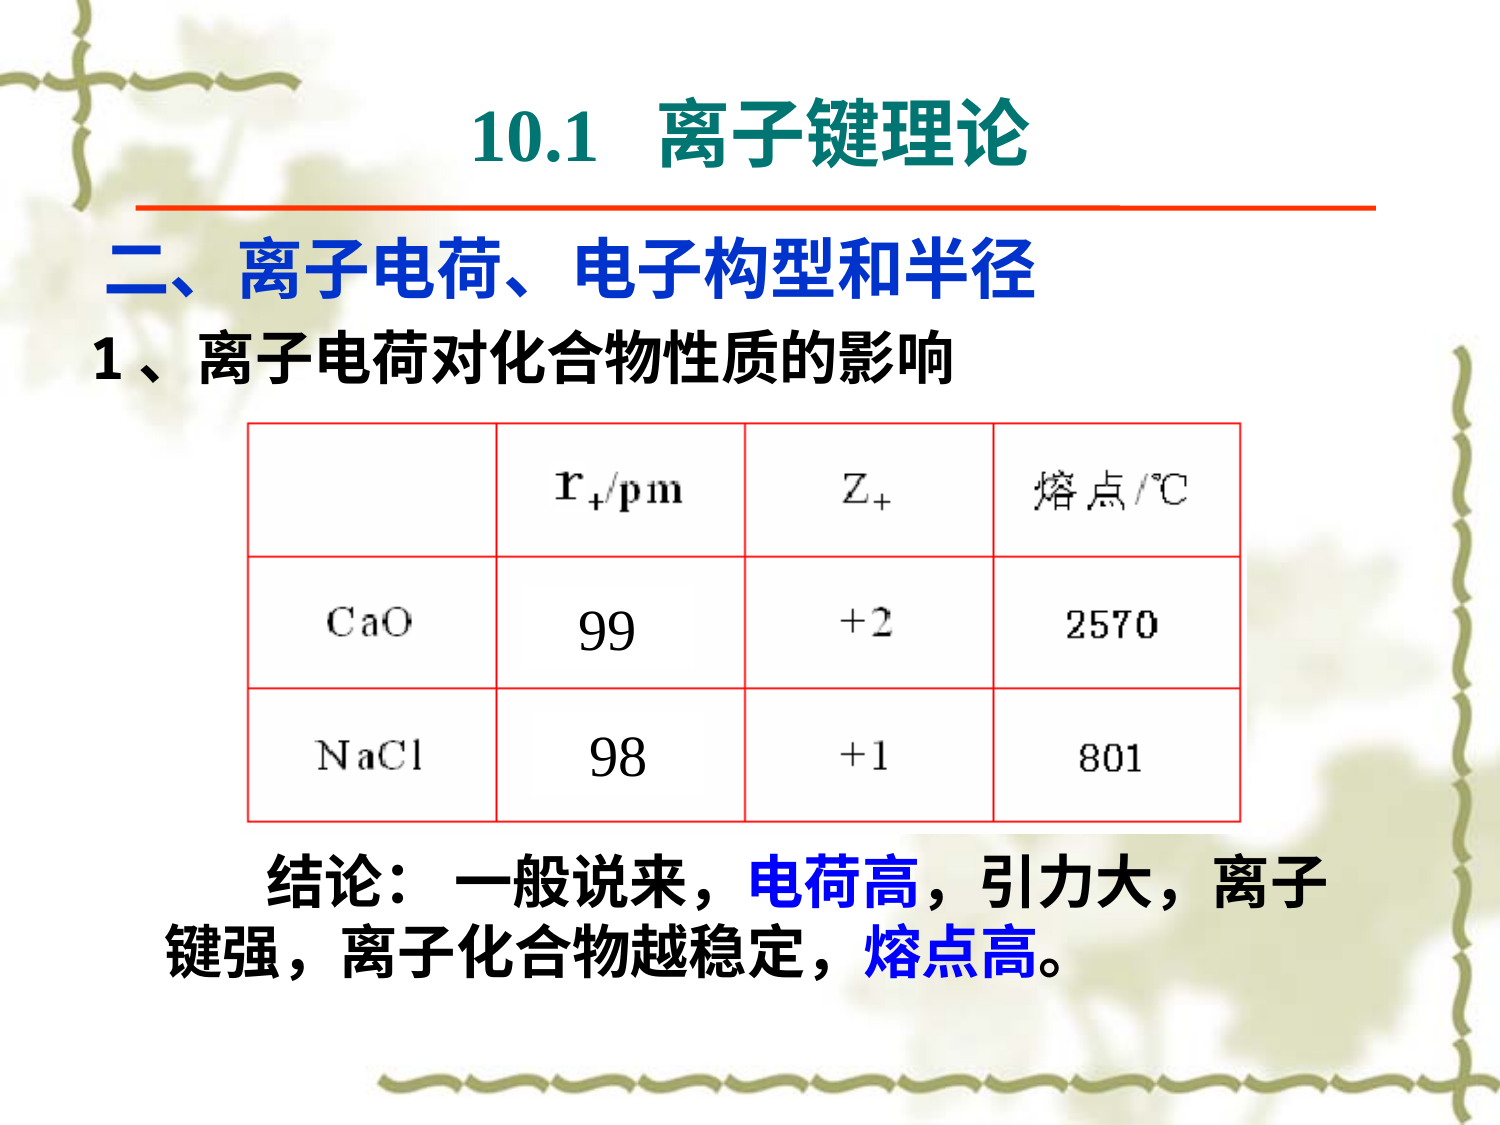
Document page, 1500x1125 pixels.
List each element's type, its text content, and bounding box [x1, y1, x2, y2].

text_box 1、离子电荷对化合物性质的影响 [75, 313, 1163, 399]
text_box 10.1 离子键理论 [253, 79, 1247, 185]
text_box 结论： 一般说来，电荷高，引力大，离子键强，离子化合物越稳定，熔点高。 [149, 837, 1350, 993]
picture [0, 0, 1500, 1125]
text_box 二、离子电荷、电子构型和半径 [88, 219, 1329, 314]
